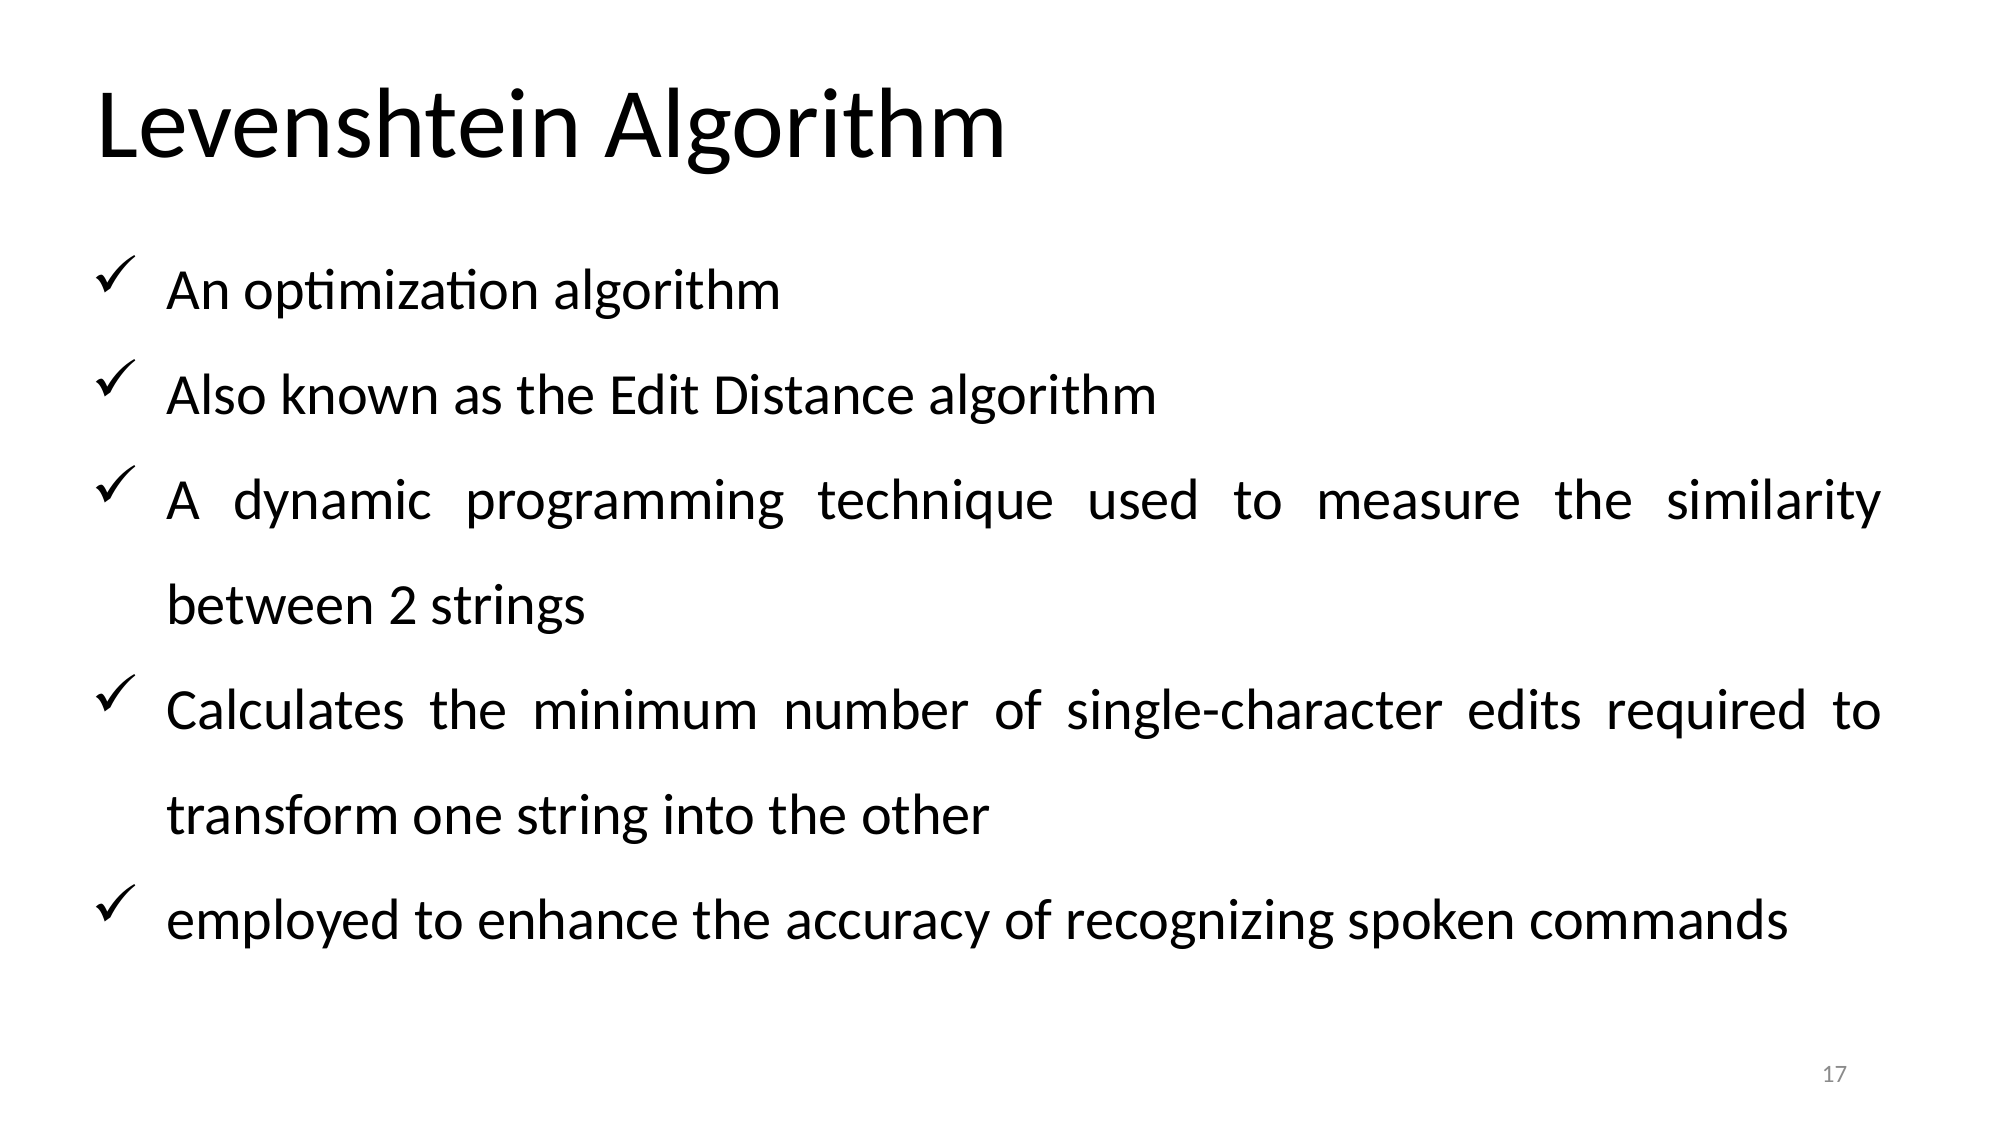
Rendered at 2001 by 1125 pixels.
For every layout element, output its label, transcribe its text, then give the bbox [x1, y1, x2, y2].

text_box Levenshtein Algorithm [81, 50, 1024, 185]
slide_number 17 [1412, 1042, 1863, 1103]
text_box An optimization algorithm Also known as the Edit Distance algorithm A dynamic programming technique used to measure the similarity between 2 strings Calculates the minimum number of single-character edits required to transform one string into the other employed to enhance the accuracy of recognizing spoken commands [76, 208, 1899, 959]
